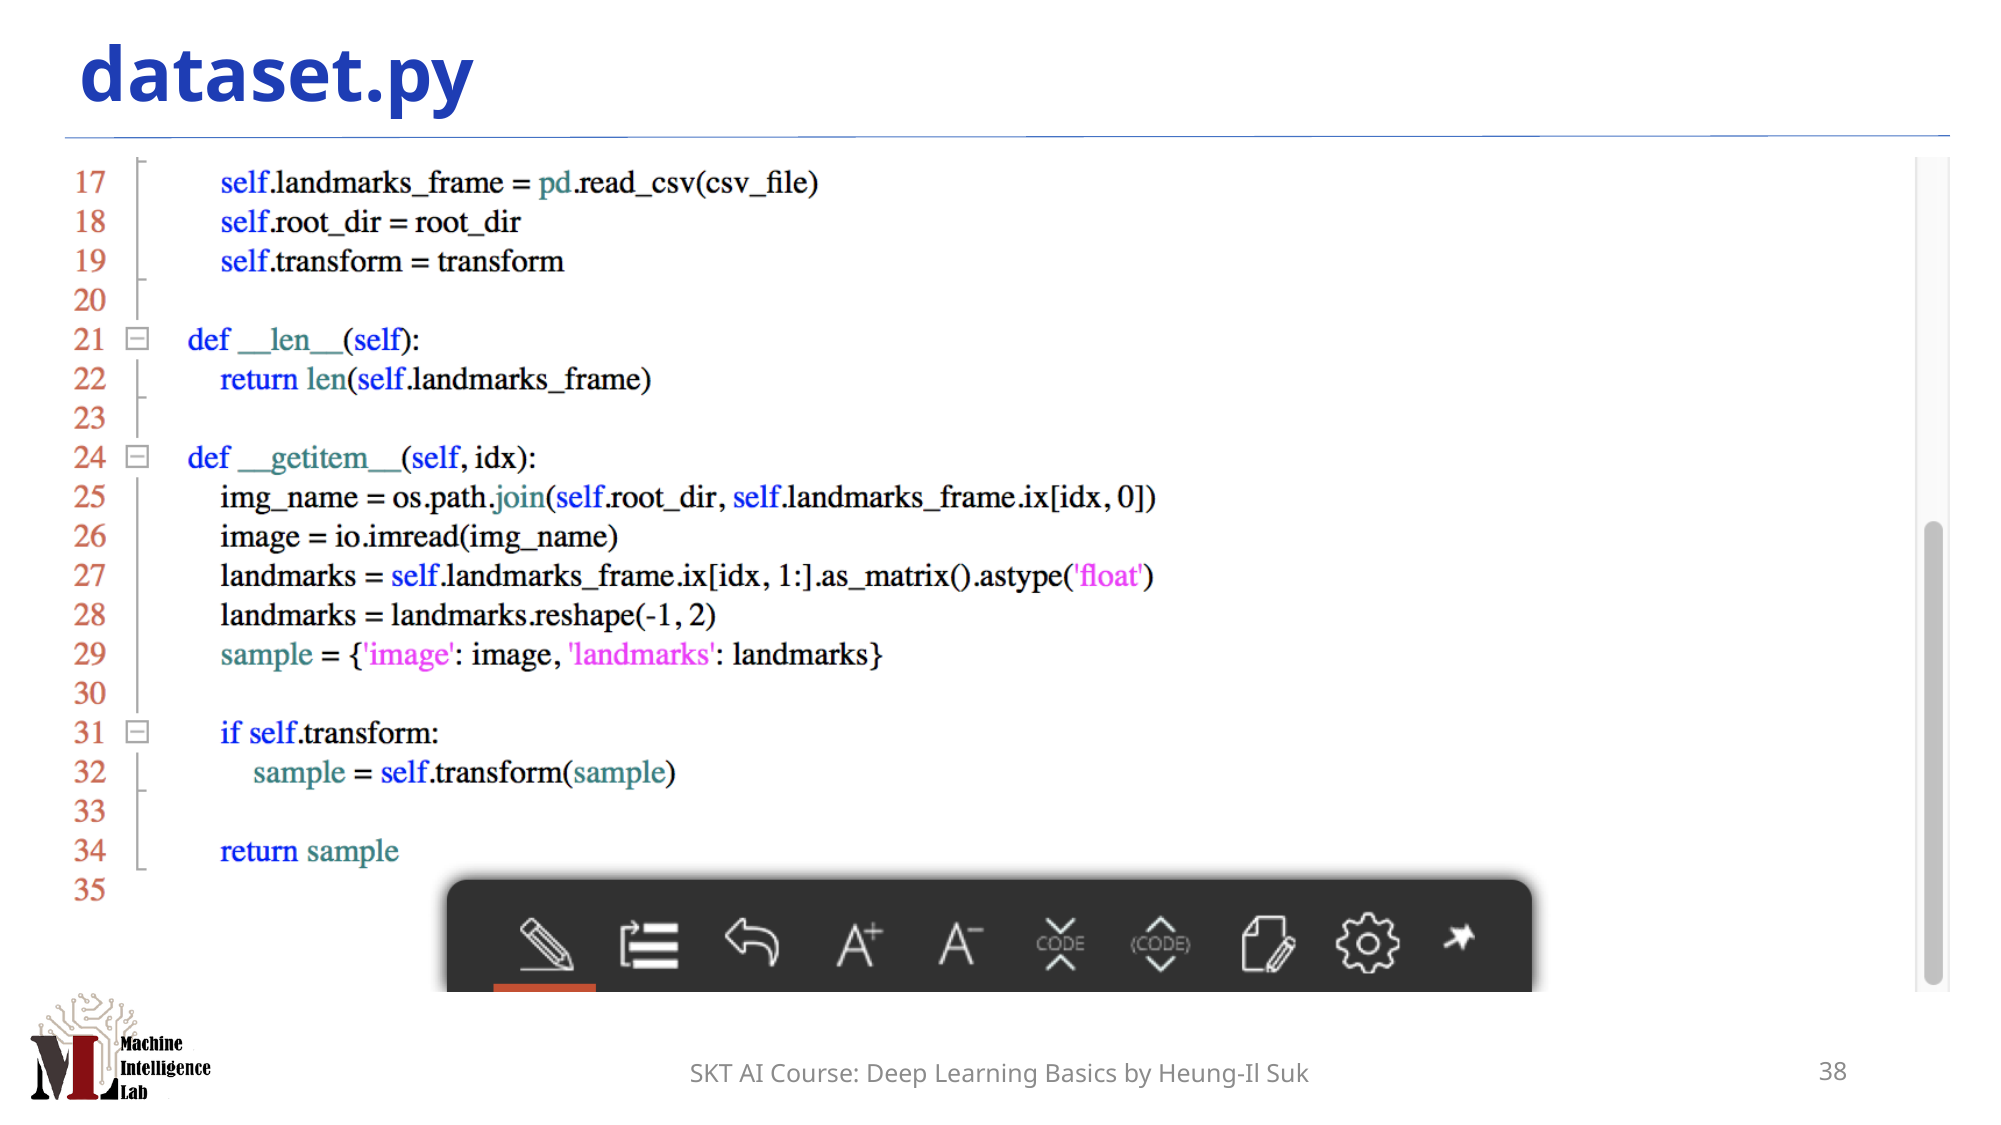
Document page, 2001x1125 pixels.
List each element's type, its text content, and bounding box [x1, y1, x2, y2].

slide_number 38 [1412, 1042, 1863, 1103]
title dataset.py [64, 15, 1790, 135]
footer SKT AI Course: Deep Learning Basics by Heung-Il Suk [662, 1042, 1338, 1103]
picture [29, 157, 1950, 1101]
